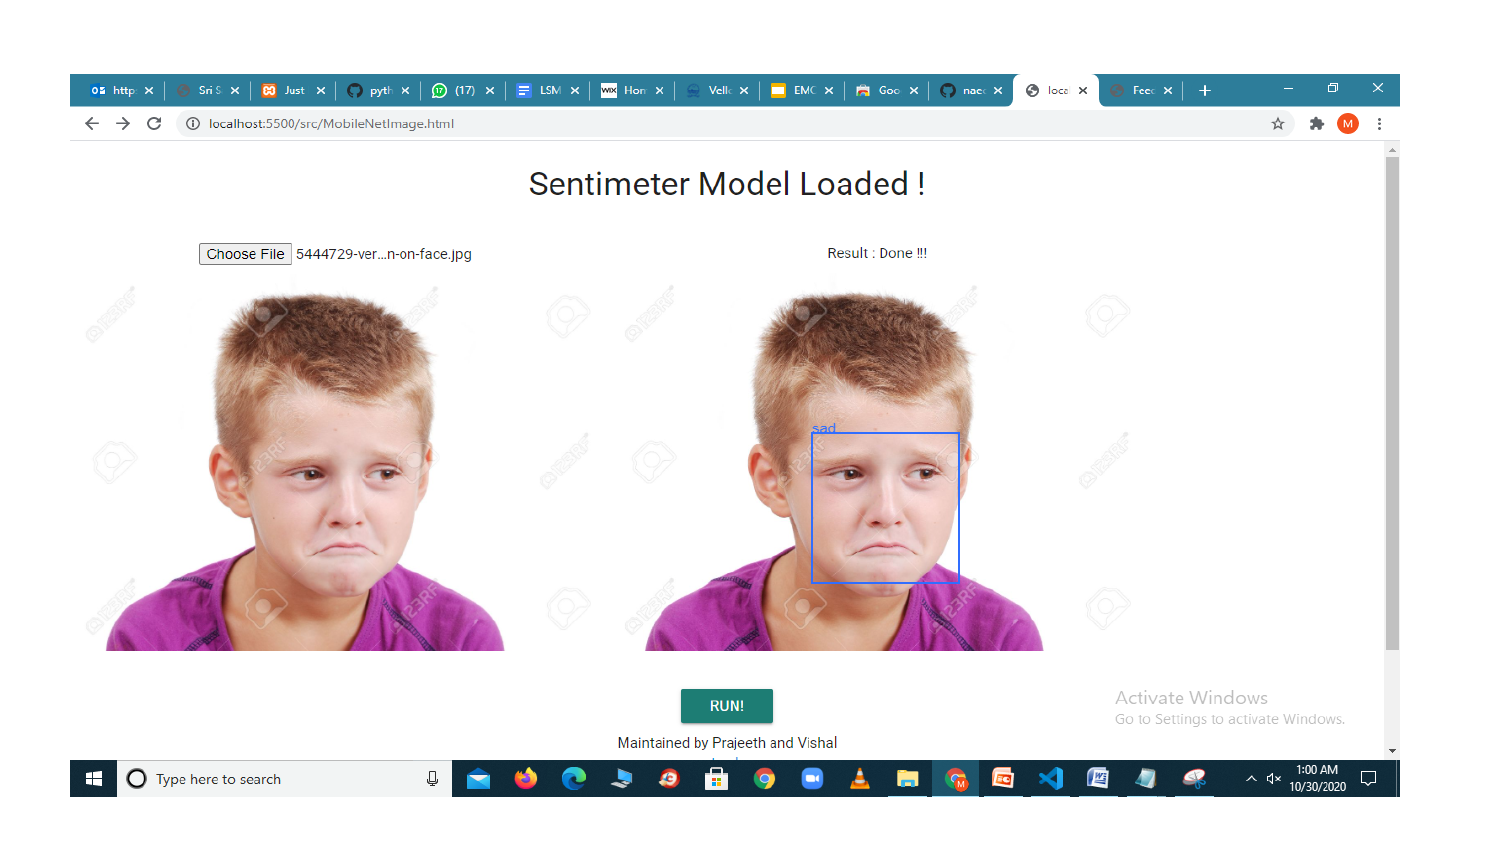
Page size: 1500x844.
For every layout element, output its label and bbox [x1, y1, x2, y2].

picture [70, 74, 1401, 798]
